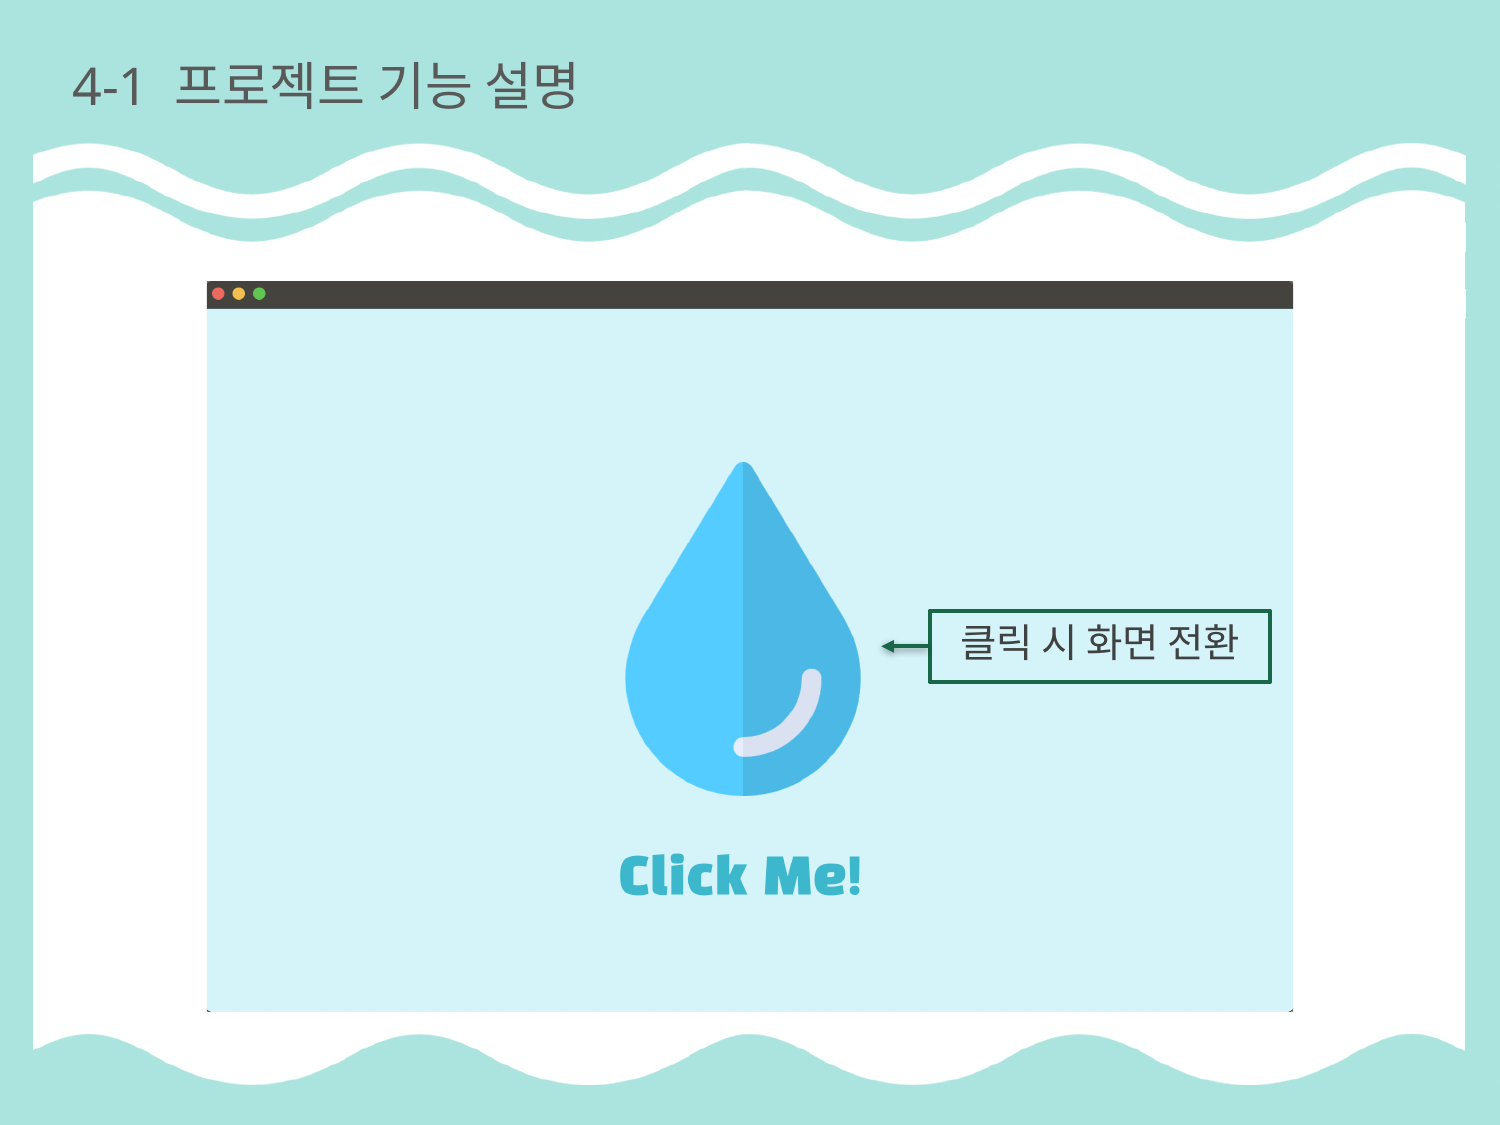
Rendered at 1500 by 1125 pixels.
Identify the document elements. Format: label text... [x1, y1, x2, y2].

picture [0, 0, 1500, 1125]
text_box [206, 280, 1294, 1012]
title 4-1 프로젝트 기능 설명 [64, 18, 1323, 151]
